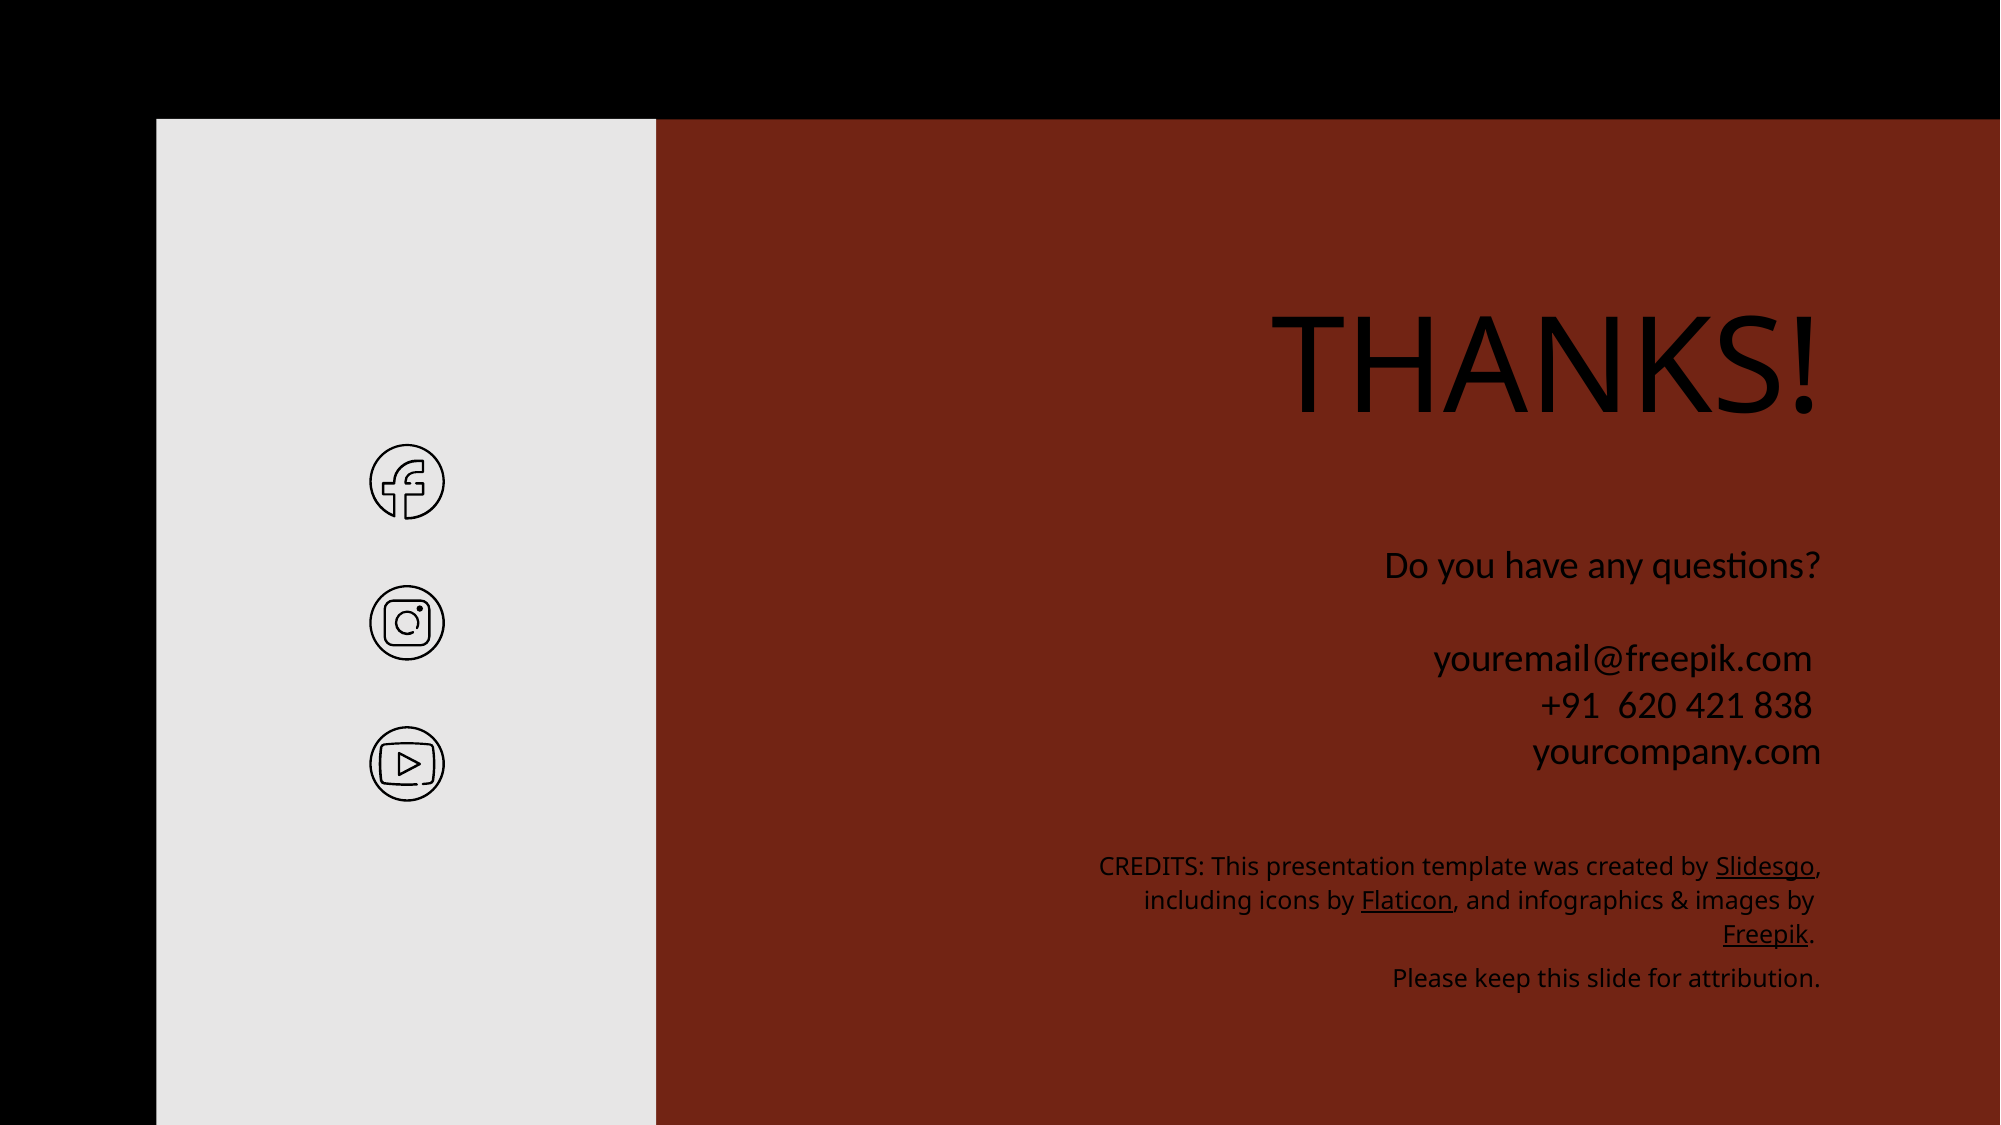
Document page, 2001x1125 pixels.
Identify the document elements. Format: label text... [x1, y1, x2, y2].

title THANKS! [962, 260, 1842, 462]
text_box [369, 585, 445, 661]
subtitle Do you have any questions? youremail@freepik.com +91 620 421 838 yourcompany.com [962, 519, 1842, 693]
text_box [369, 726, 445, 802]
text_box [369, 443, 445, 520]
text_box Please keep this slide for attribution. [1072, 942, 1842, 1018]
